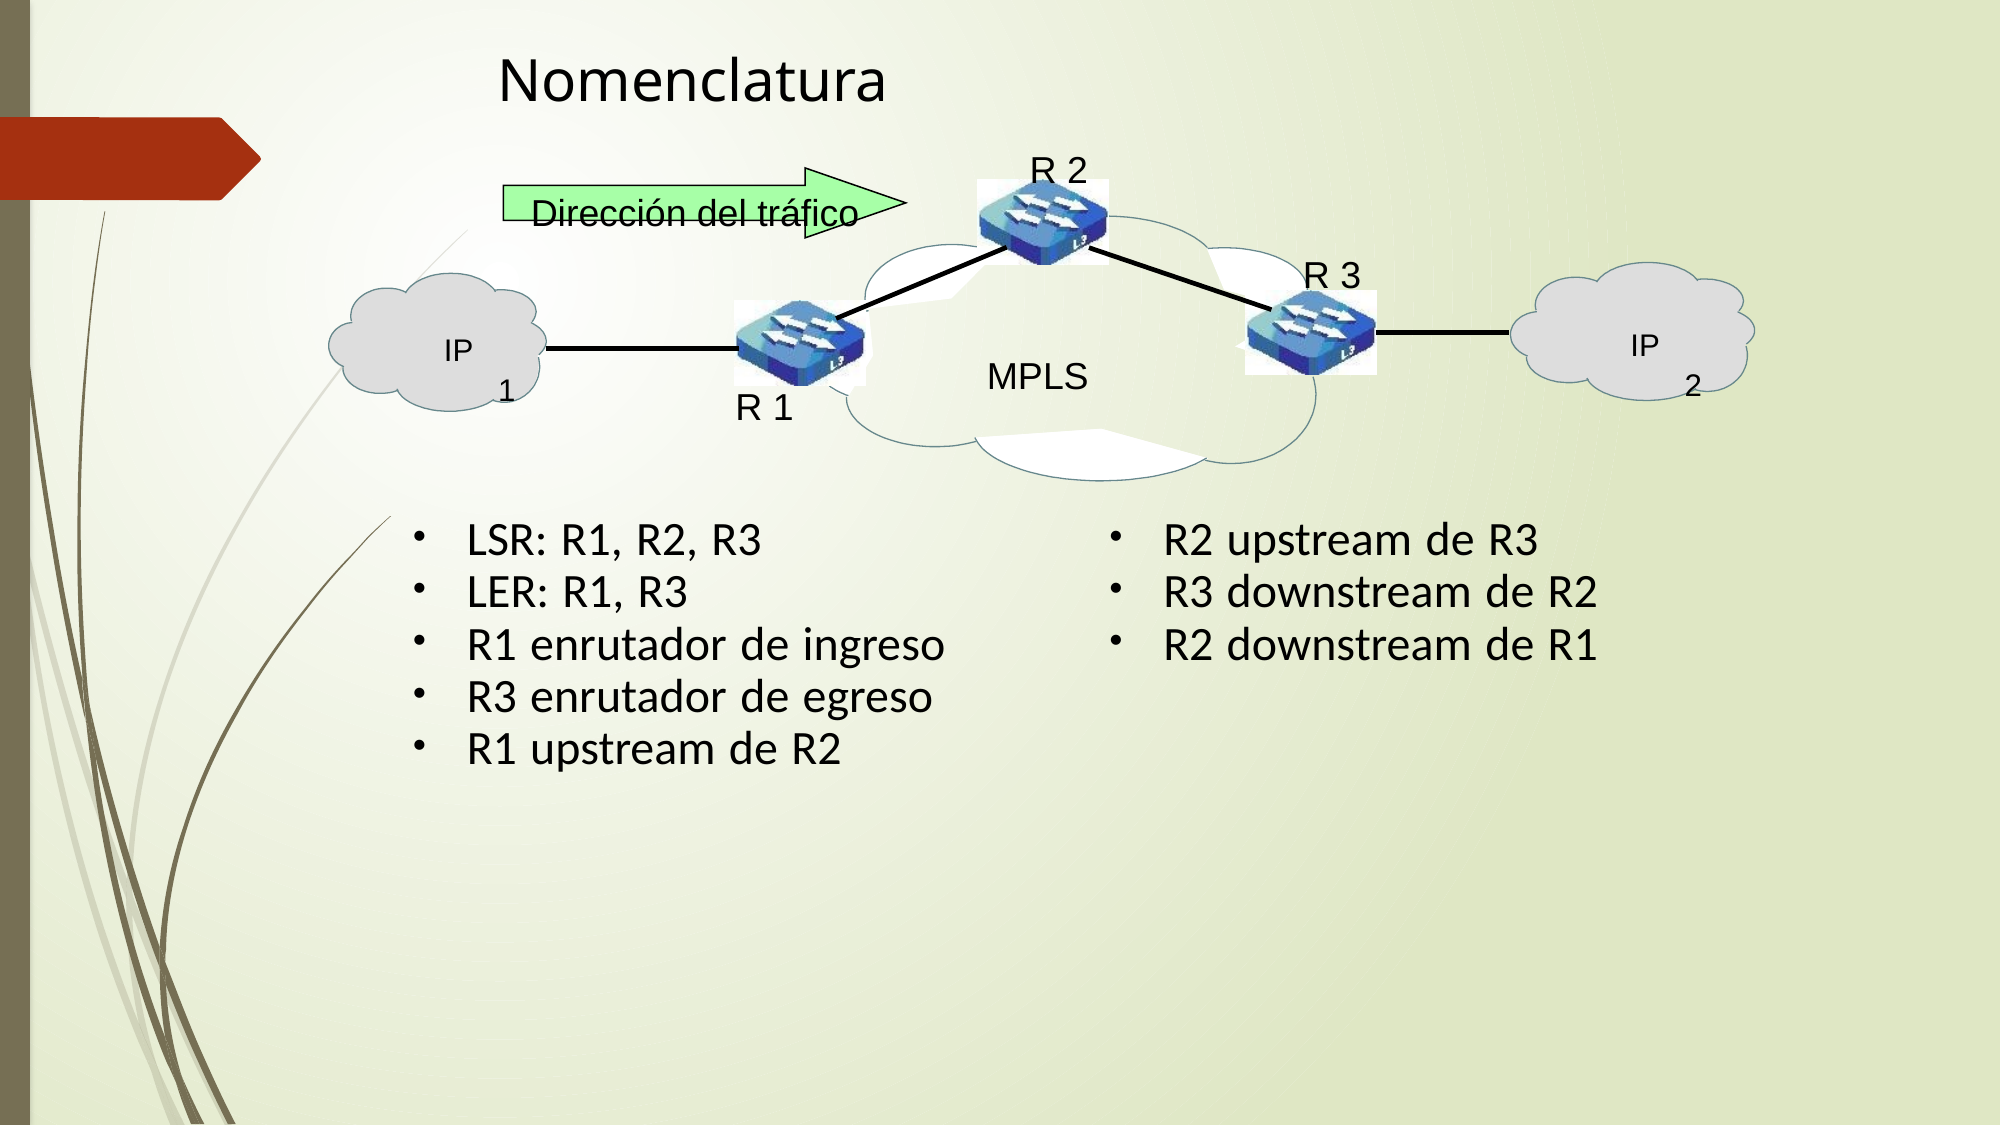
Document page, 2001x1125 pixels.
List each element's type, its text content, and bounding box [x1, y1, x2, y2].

text_box Nomenclatura [482, 35, 919, 121]
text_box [327, 142, 1788, 779]
